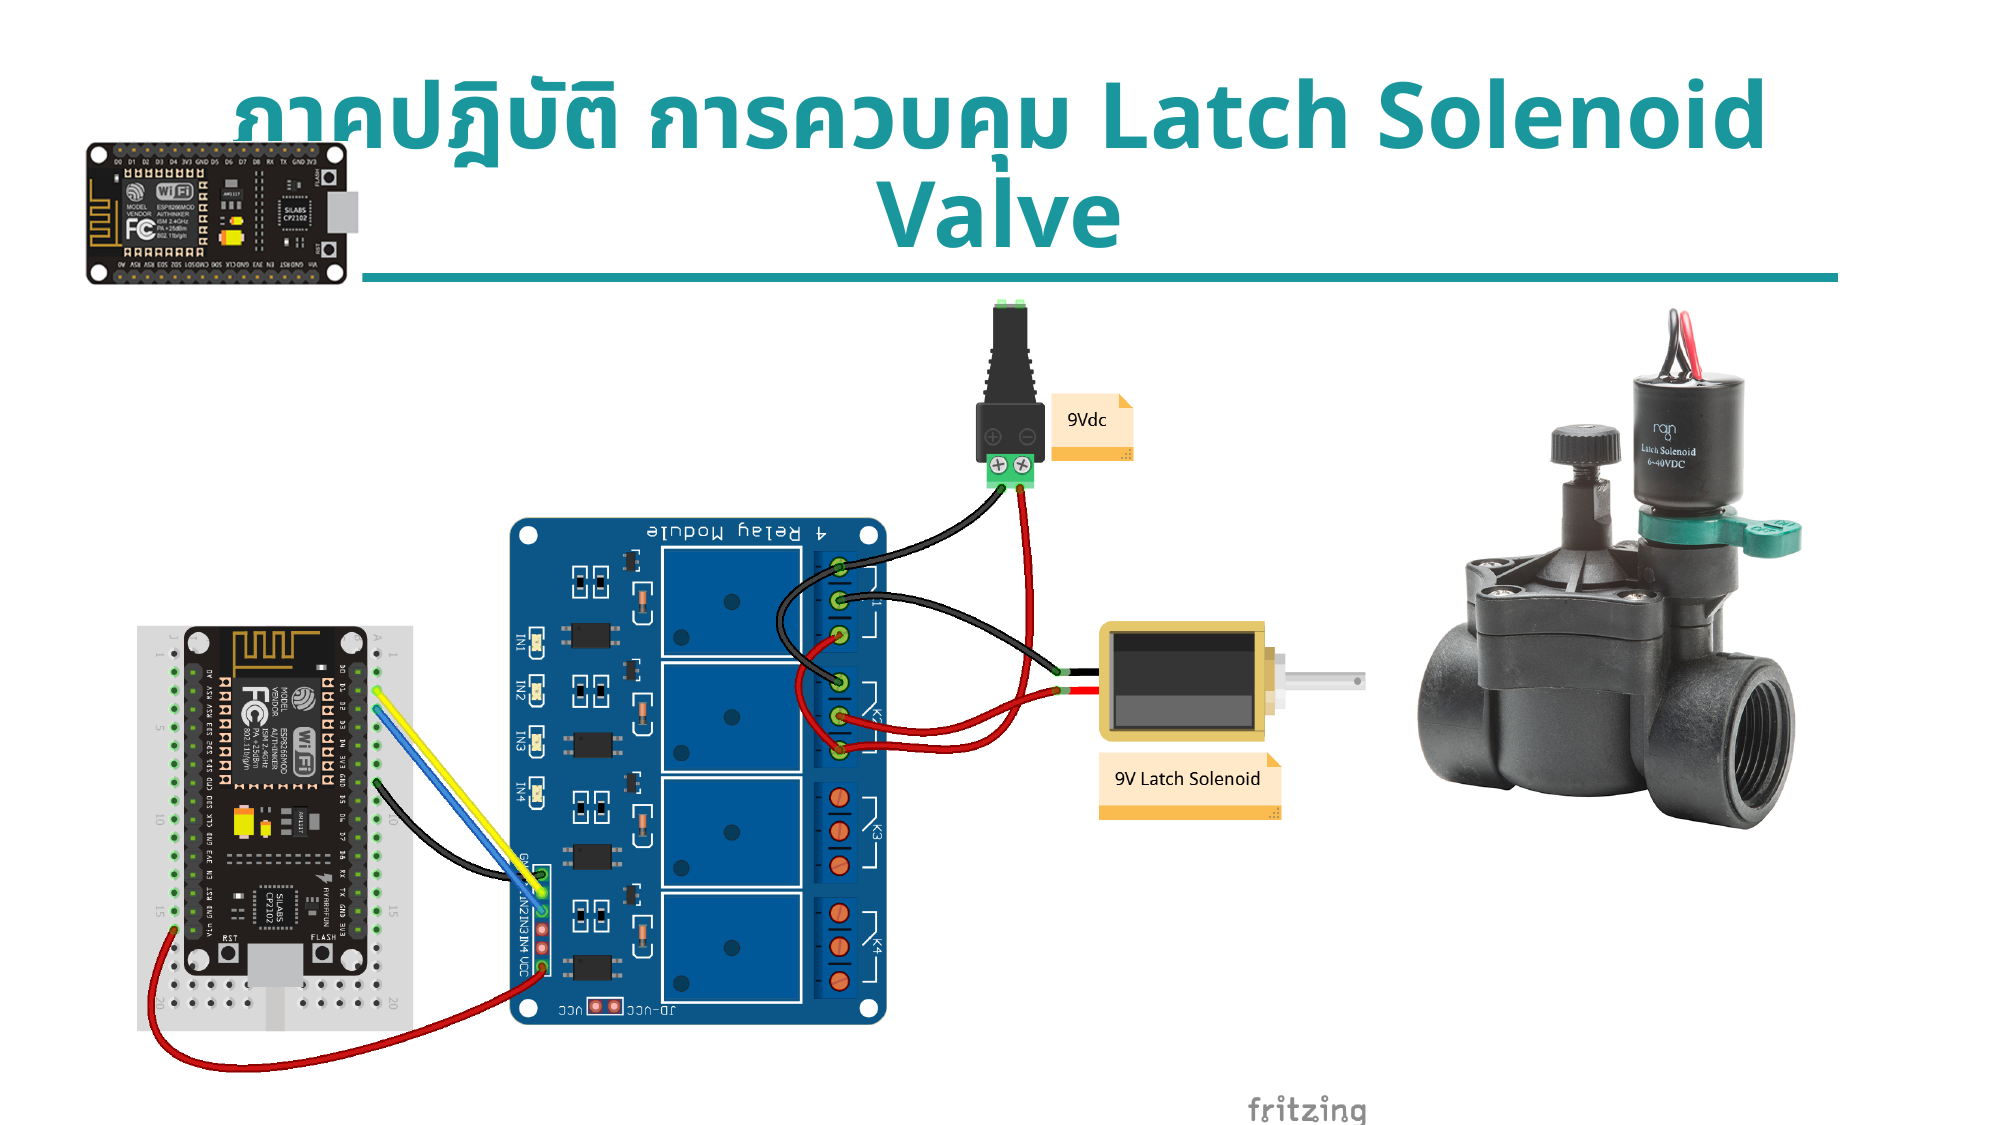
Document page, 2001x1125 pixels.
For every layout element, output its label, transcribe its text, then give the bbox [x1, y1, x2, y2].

picture [1404, 284, 1807, 848]
title ภาคปฎิบัติ การควบคุม Latch Solenoid Valve [137, 59, 1863, 278]
picture [82, 72, 1367, 1125]
